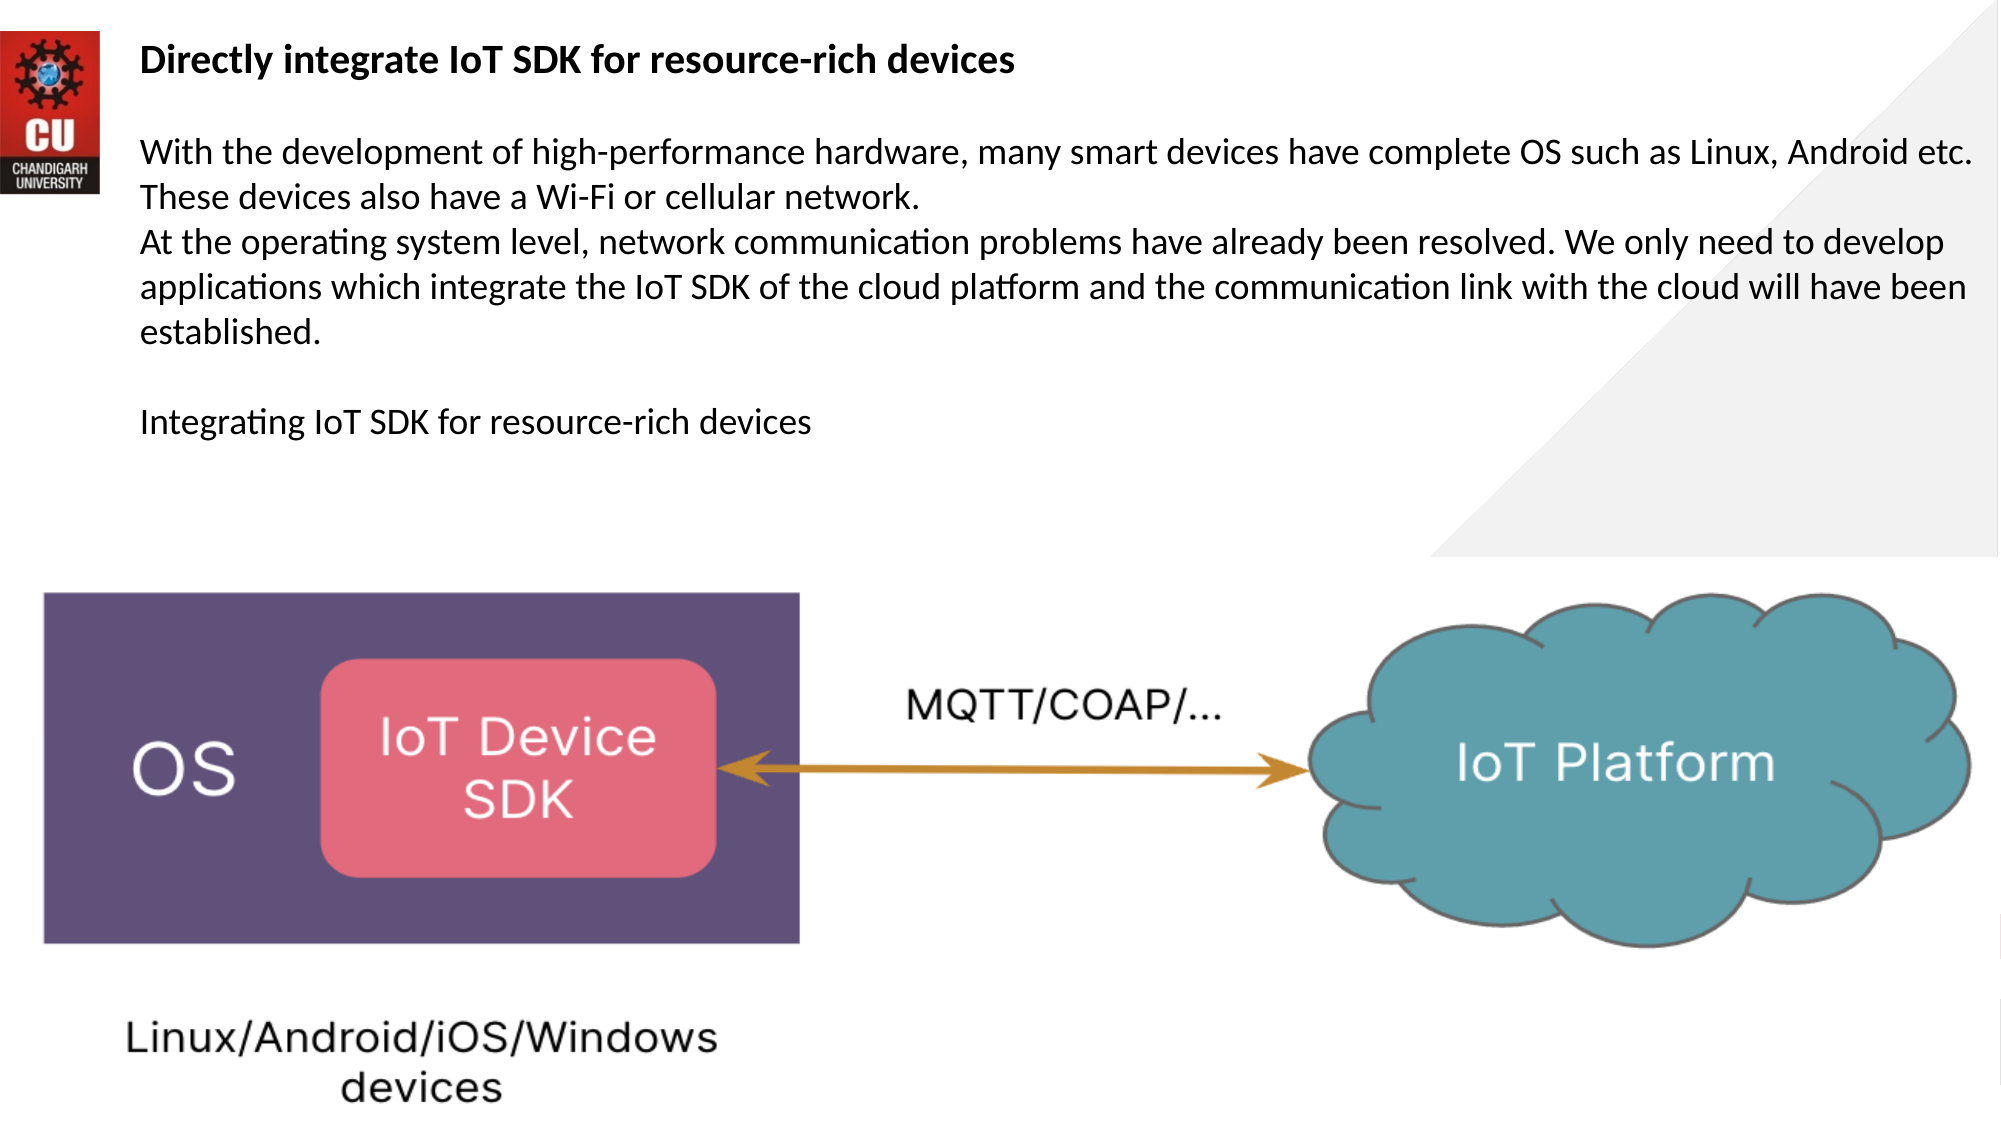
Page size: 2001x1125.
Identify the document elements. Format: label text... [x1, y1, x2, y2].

text_box Directly integrate IoT SDK for resource-rich devices With the development of high-performance hardware, many smart devices have complete OS such as Linux, Android etc. These devices also have a Wi-Fi or cellular network. At the operating system level, network communication problems have already been resolved. We only need to develop applications which integrate the IoT SDK of the cloud platform and the communication link with the cloud will have been established. Integrating IoT SDK for resource-rich devices [124, 24, 2000, 450]
picture [0, 0, 2001, 1125]
